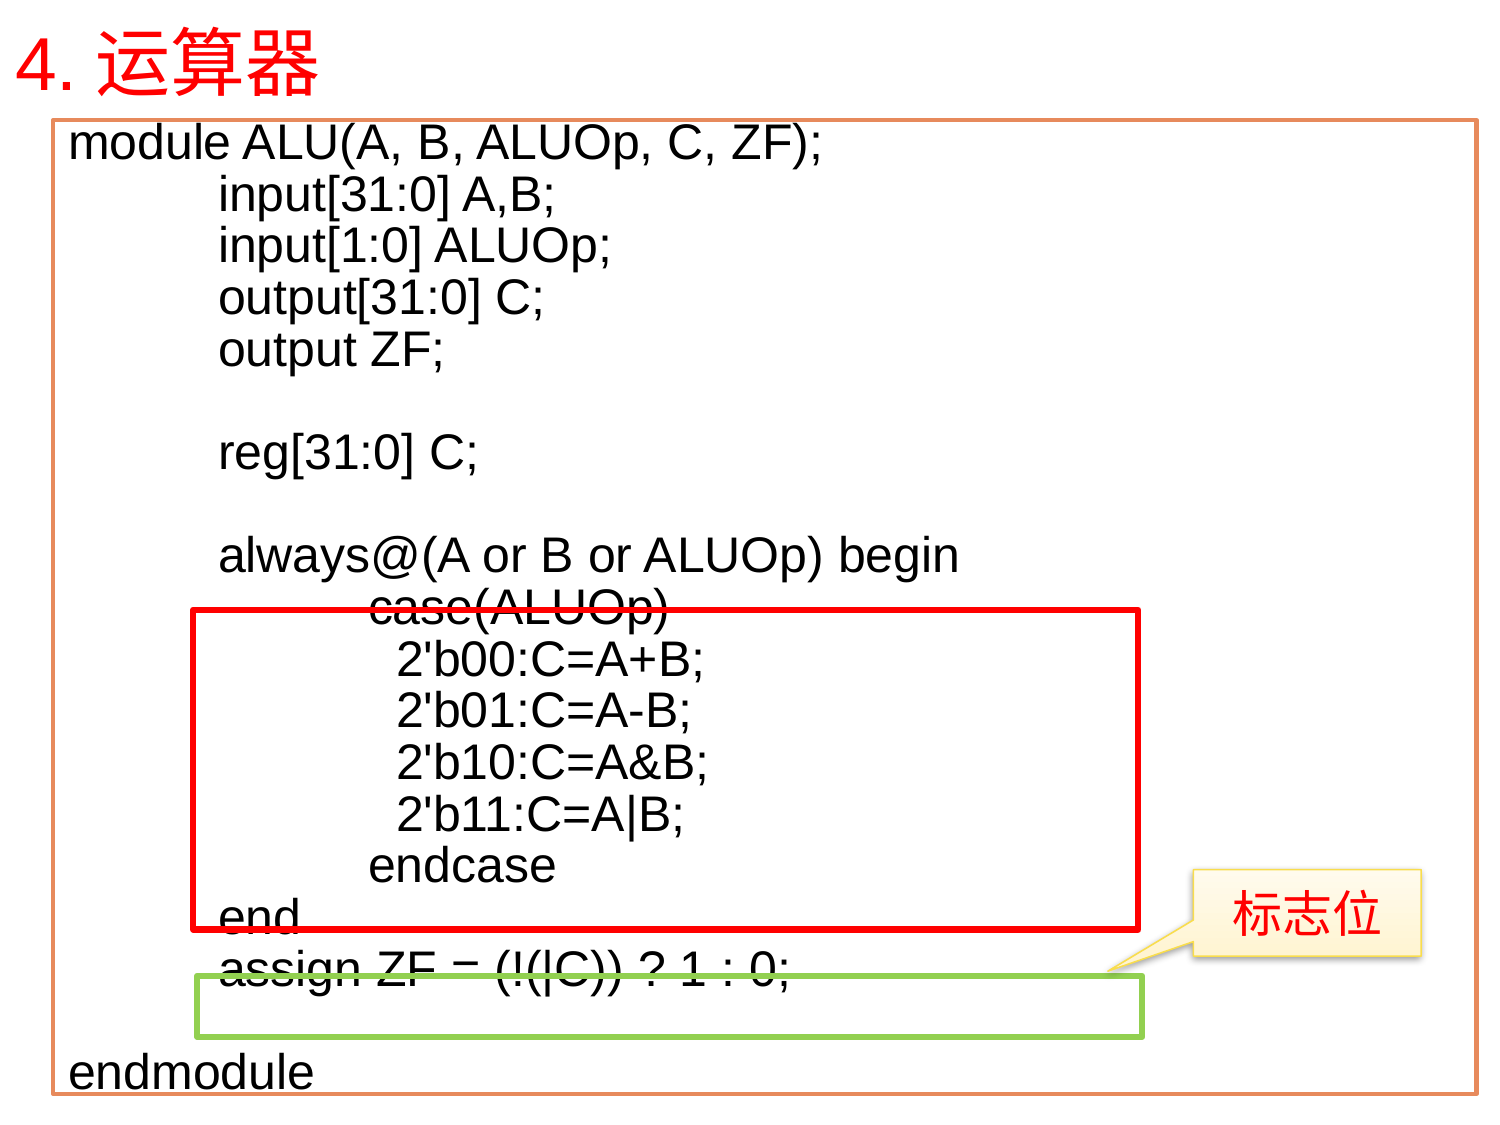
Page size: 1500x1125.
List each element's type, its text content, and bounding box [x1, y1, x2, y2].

text_box [191, 608, 1140, 932]
list module ALU(A, B, ALUOp, C, ZF); input[31:0] A,B; input[1:0] ALUOp; output[31:0] C; output ZF; reg[31:0] C; always@(A or B or ALUOp) begin case(ALUOp) 2'b00:C=A+B; 2'b01:C=A-B; 2'b10:C=A&B; 2'b11:C=A|B; endcase end assign ZF = (!(|C)) ? 1 : 0; endmodule [51, 118, 1479, 1096]
title 4.运算器 [0, 0, 1282, 121]
text_box 标志位 [1107, 868, 1422, 972]
table_cell --- [1109, 873, 1424, 974]
text_box [195, 974, 1144, 1039]
